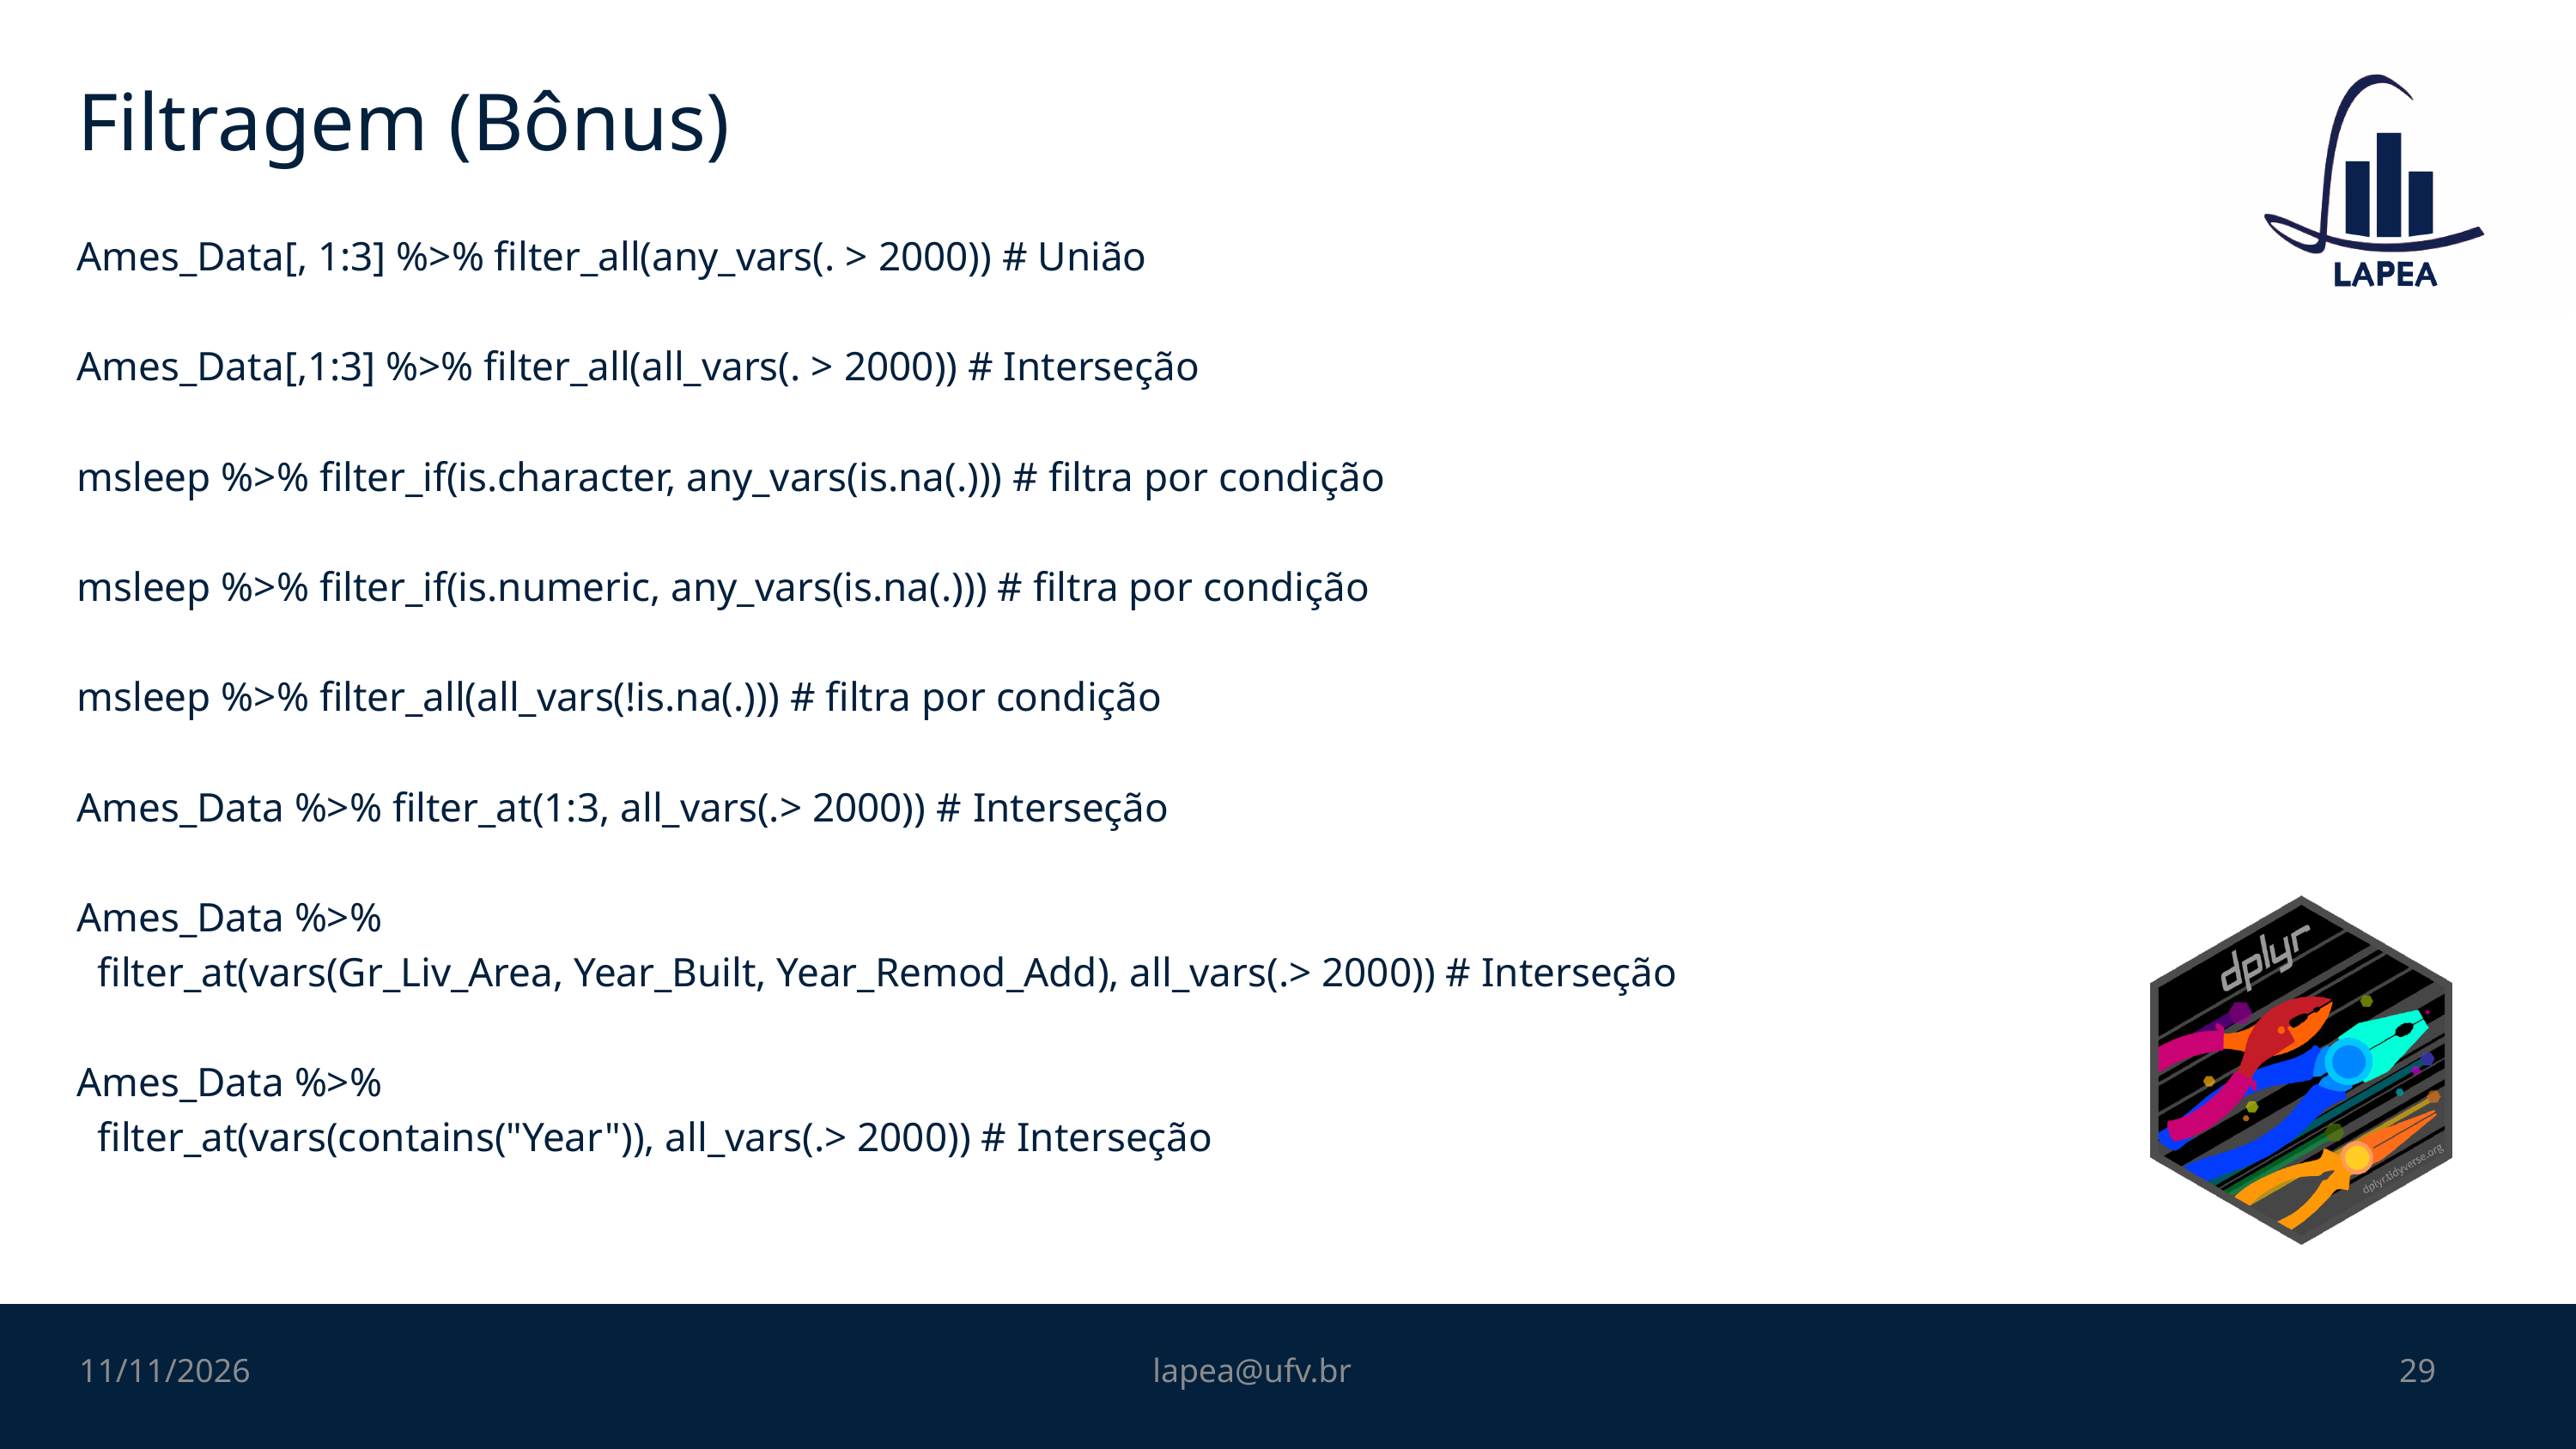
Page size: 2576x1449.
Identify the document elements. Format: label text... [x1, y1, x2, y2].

list Ames_Data[, 1:3] %>% filter_all(any_vars(. > 2000)) # União Ames_Data[,1:3] %>% filter_all(all_vars(. > 2000)) # Interseção msleep %>% filter_if(is.character, any_vars(is.na(.))) # filtra por condição msleep %>% filter_if(is.numeric, any_vars(is.na(.))) # filtra por condição msleep %>% filter_all(all_vars(!is.na(.))) # filtra por condição Ames_Data %>% filter_at(1:3, all_vars(.> 2000)) # Interseção Ames_Data %>% filter_at(vars(Gr_Liv_Area, Year_Built, Year_Remod_Add), all_vars(.> 2000)) # Interseção Ames_Data %>% filter_at(vars(contains("Year")), all_vars(.> 2000)) # Interseção [64, 225, 2190, 1279]
title Filtragem (Bônus) [64, 39, 2190, 200]
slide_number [66, 1346, 368, 1398]
slide_number 29 [2148, 1346, 2450, 1398]
footer lapea@ufv.br [410, 1346, 2095, 1398]
picture [2150, 895, 2453, 1245]
picture [2200, 40, 2571, 318]
